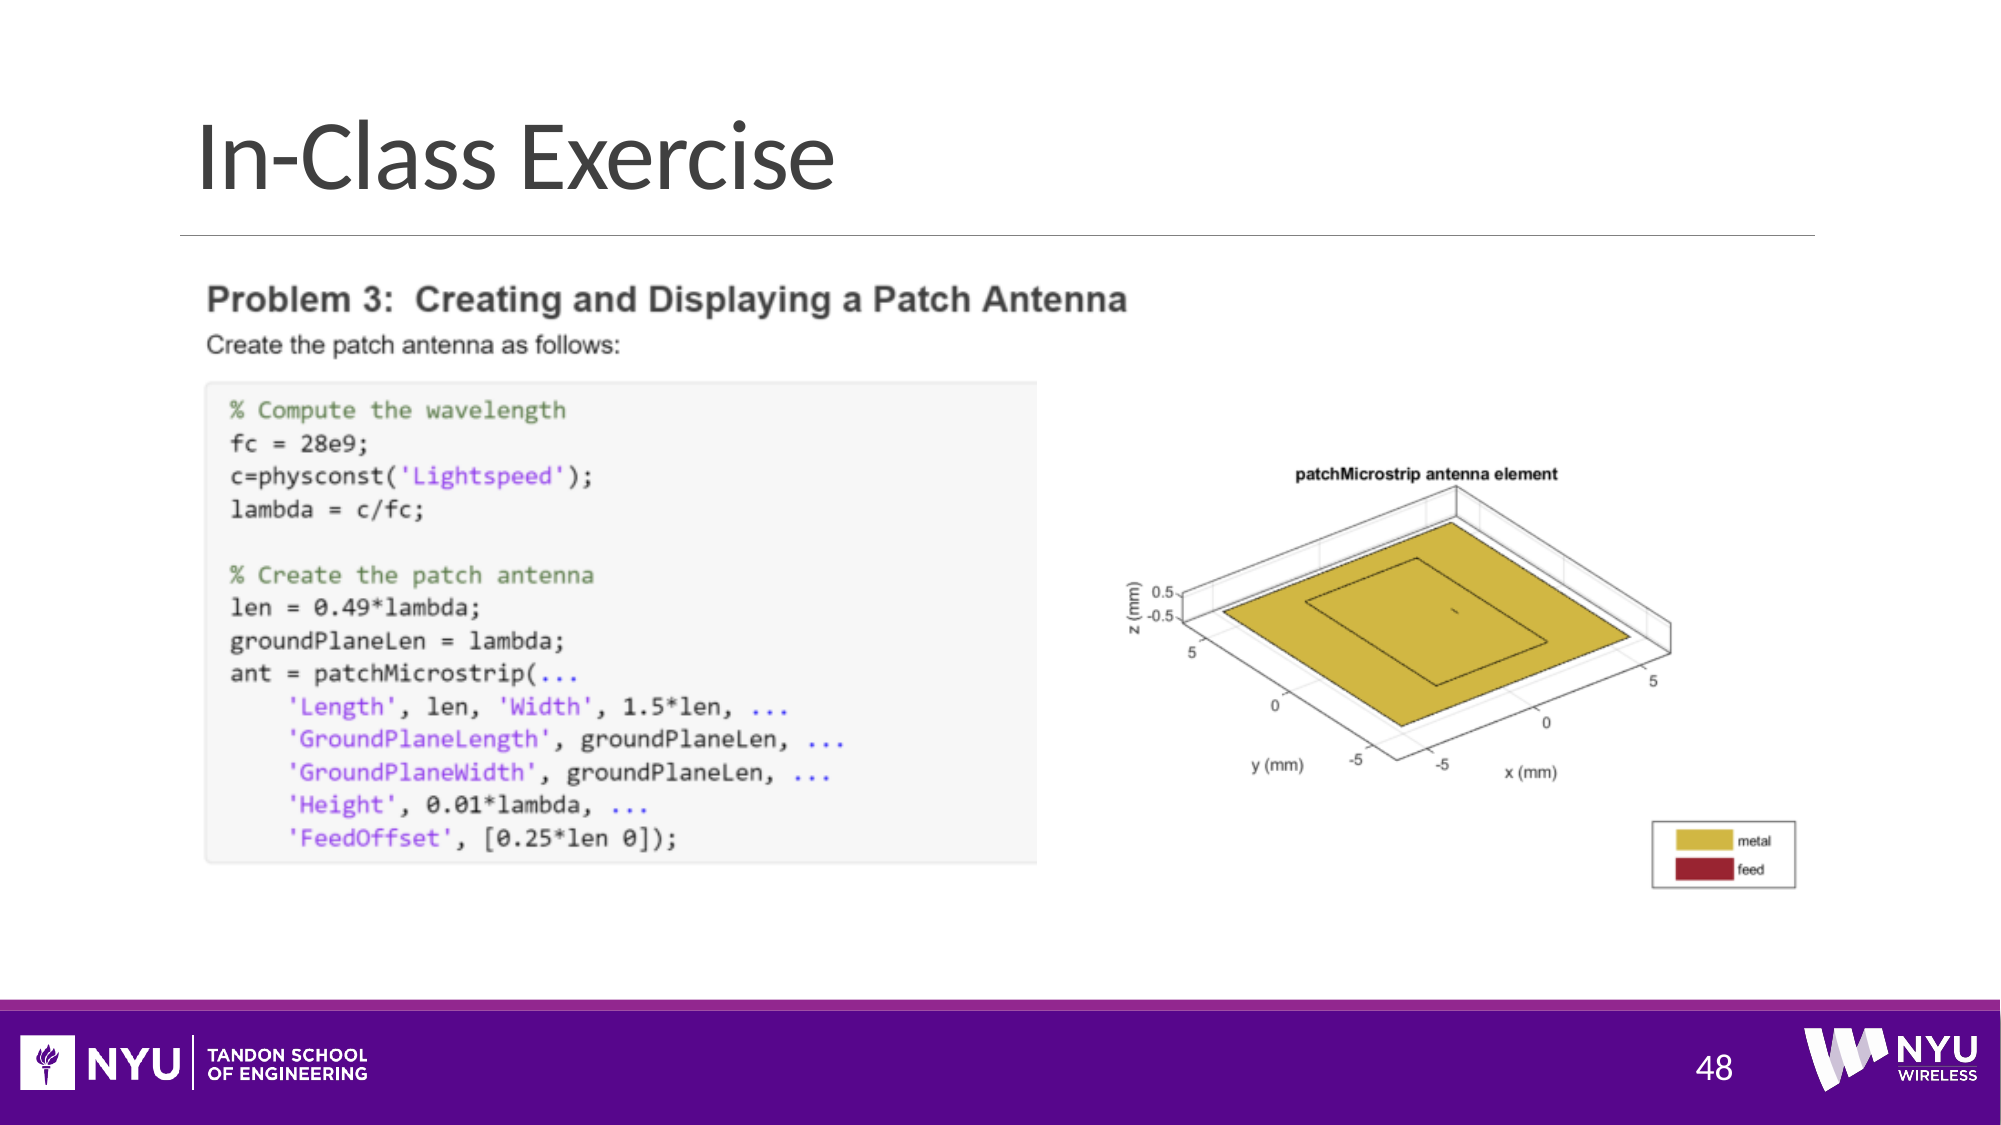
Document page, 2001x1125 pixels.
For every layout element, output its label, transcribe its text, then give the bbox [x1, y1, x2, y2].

slide_number 48 [1533, 1035, 1749, 1096]
picture [185, 261, 1831, 924]
title In-Class Exercise [180, 47, 1830, 218]
